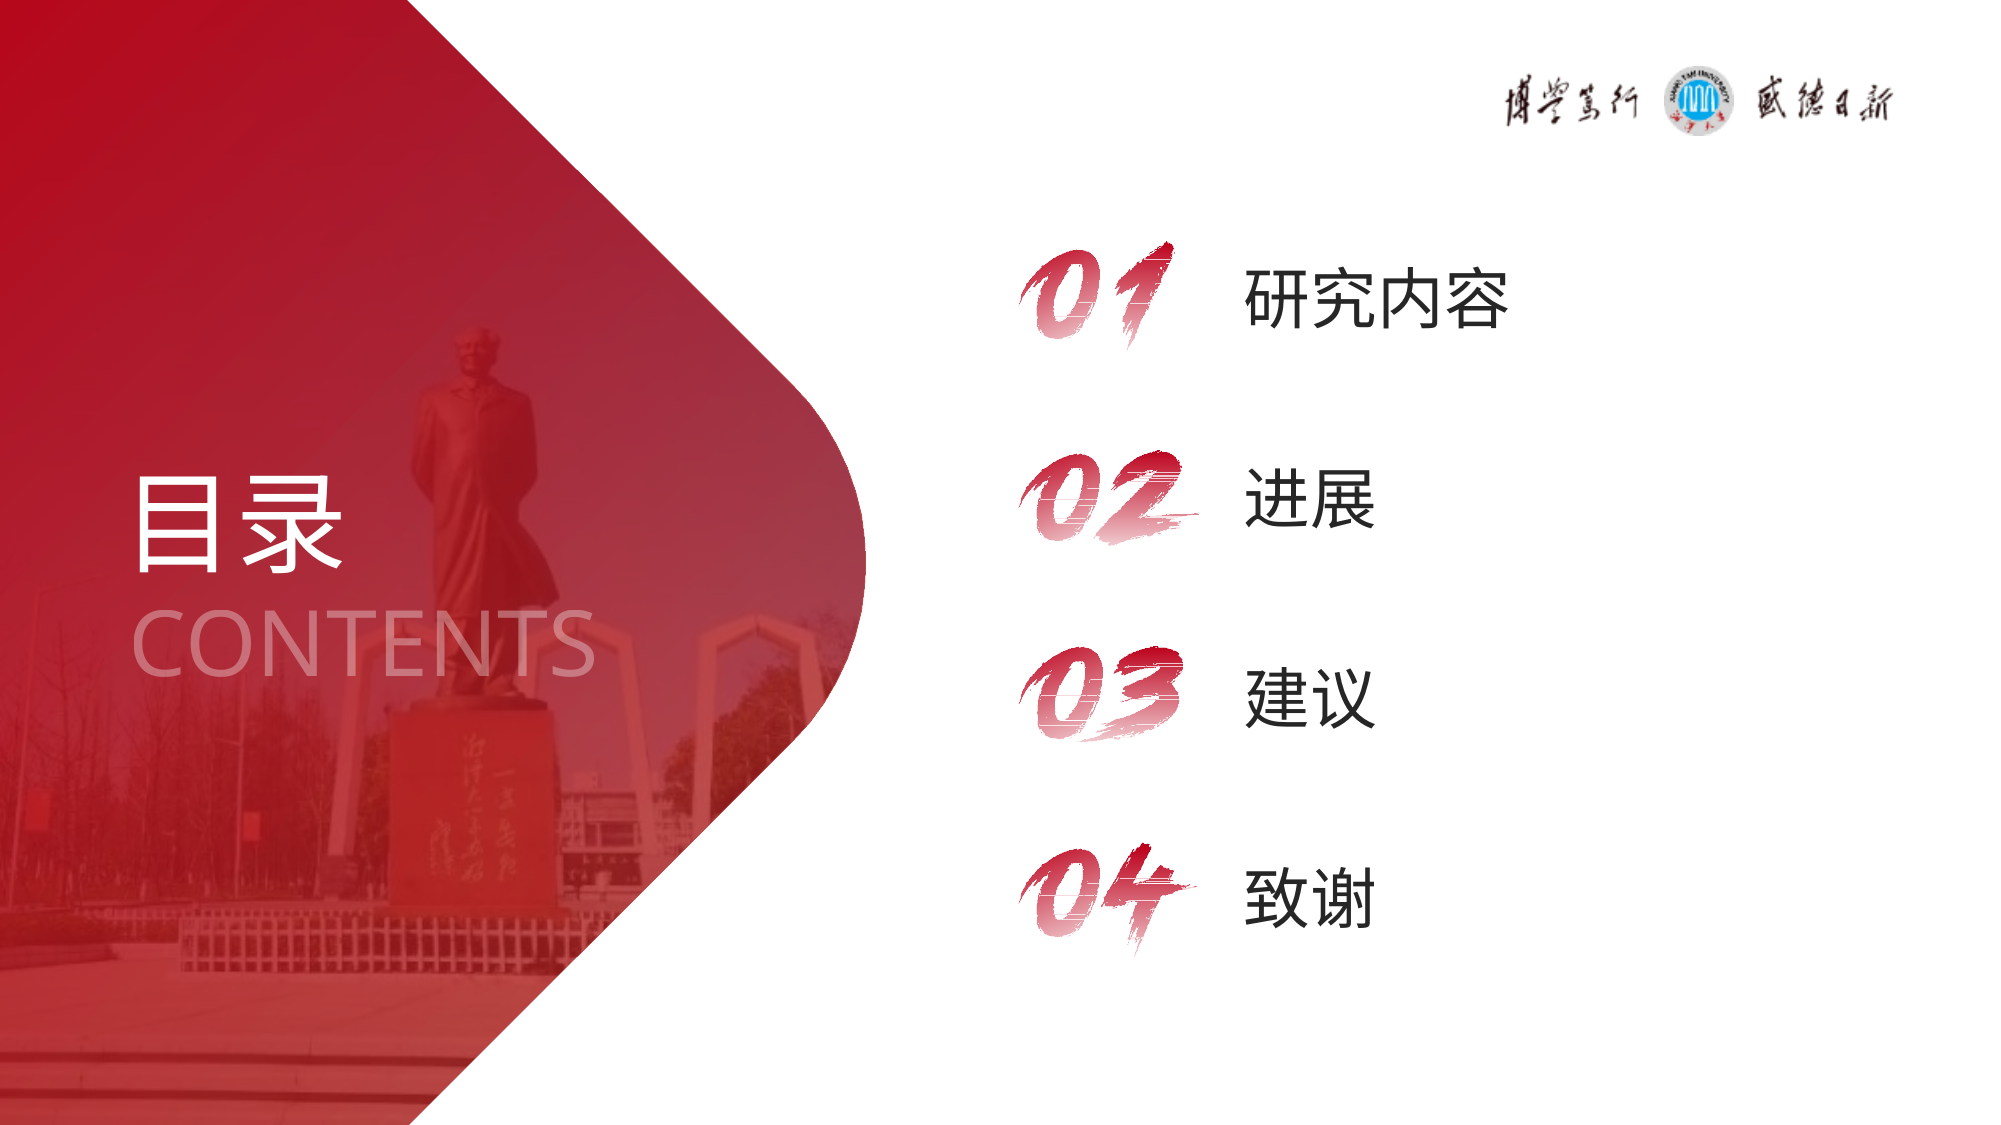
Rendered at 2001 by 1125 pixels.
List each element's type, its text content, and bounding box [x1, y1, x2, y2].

list 建议 [1229, 645, 1779, 758]
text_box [1018, 842, 1198, 957]
picture [1664, 66, 1734, 136]
list 致谢 [1229, 845, 1779, 958]
picture [0, 0, 866, 1125]
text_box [1018, 241, 1175, 350]
list 研究内容 [1229, 245, 1779, 358]
picture [1752, 68, 1898, 130]
list 进展 [1229, 445, 1779, 558]
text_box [1018, 450, 1199, 546]
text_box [1018, 646, 1183, 742]
picture [1500, 69, 1646, 131]
